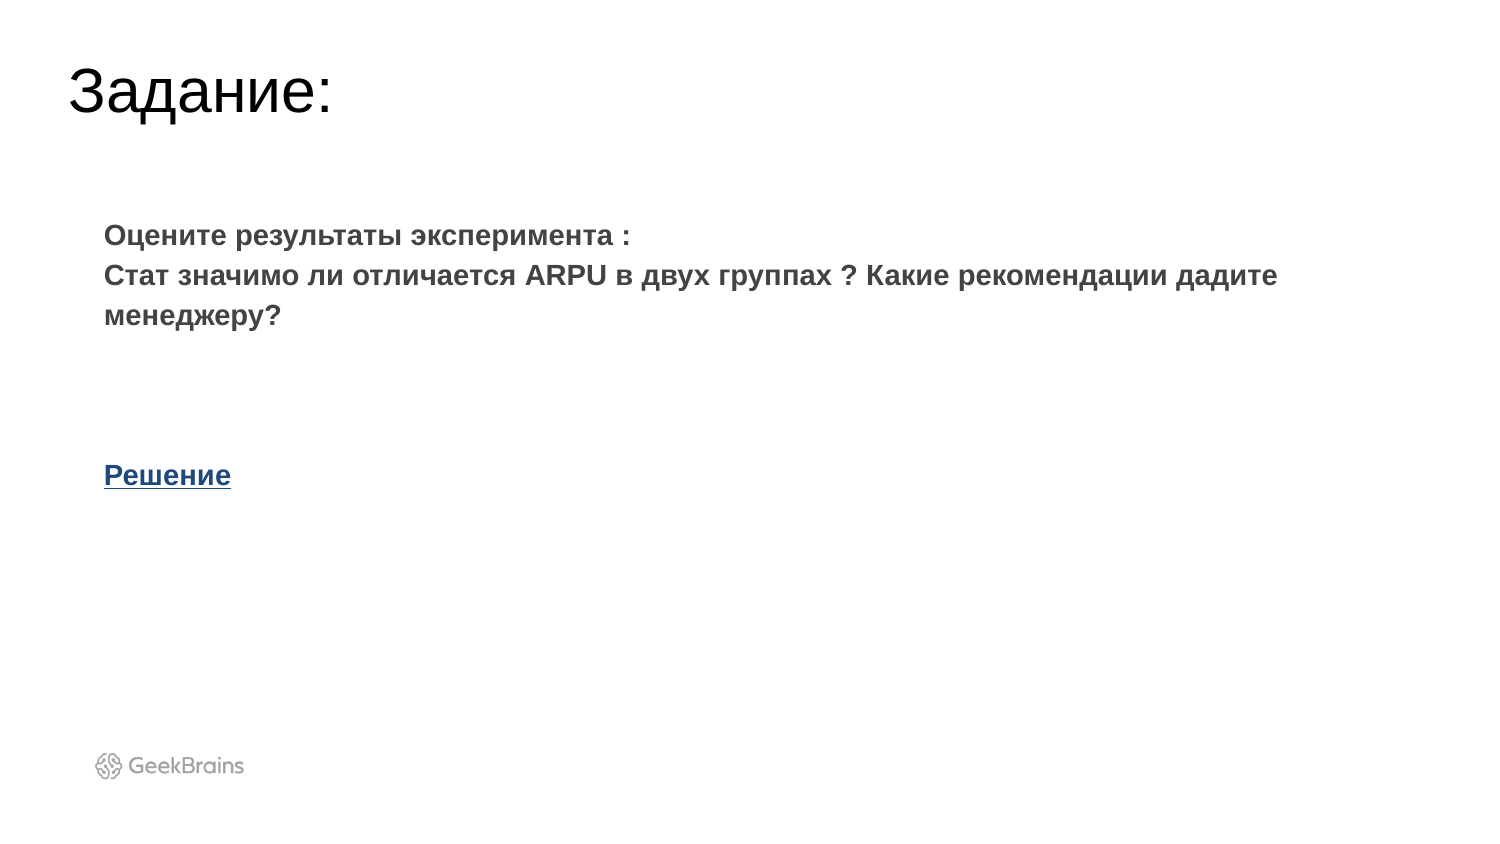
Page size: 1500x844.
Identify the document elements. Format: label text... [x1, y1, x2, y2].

text_box Задание: [63, 14, 1474, 94]
text_box Оцените результаты эксперимента : Стат значимо ли отличается ARPU в двух группах ? Какие рекомендации дадите менеджеру? Решение [98, 214, 1439, 488]
